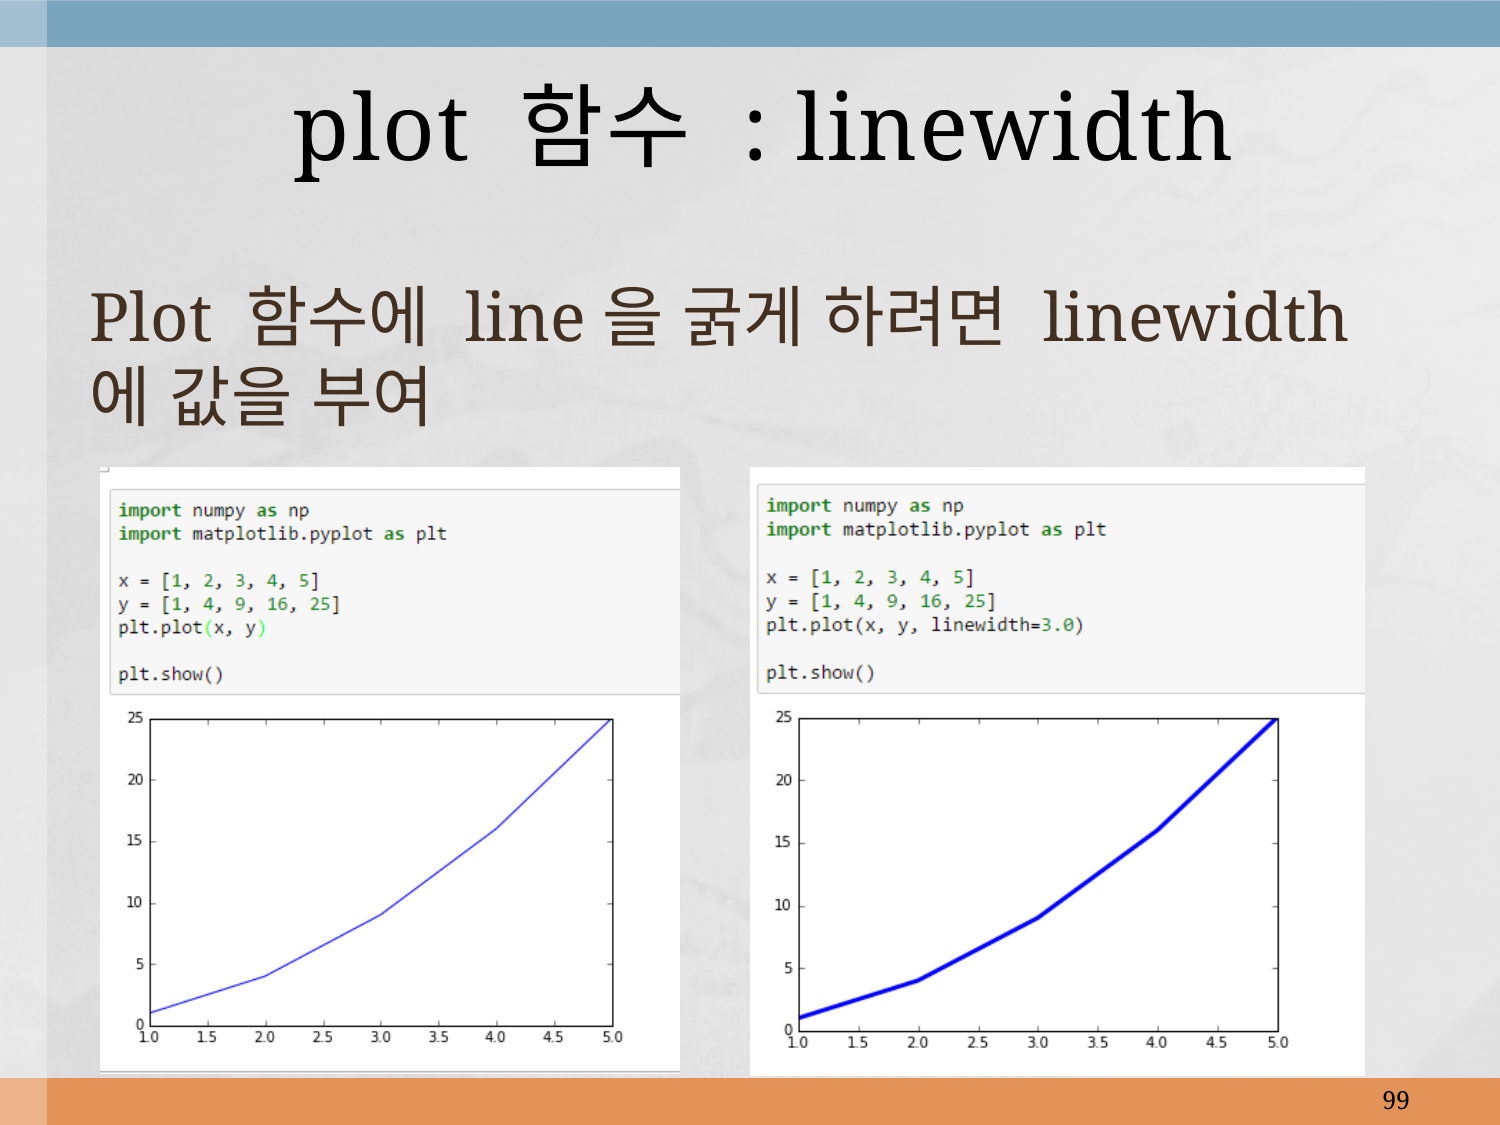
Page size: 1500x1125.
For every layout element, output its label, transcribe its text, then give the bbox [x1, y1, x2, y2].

title plot 함수 : linewidth [49, 46, 1454, 202]
slide_number 99 [1074, 1078, 1425, 1125]
picture [100, 467, 680, 1074]
picture [749, 467, 1365, 1076]
list Plot 함수에 line을 굵게 하려면 linewidth에 값을 부여 [75, 267, 1425, 539]
